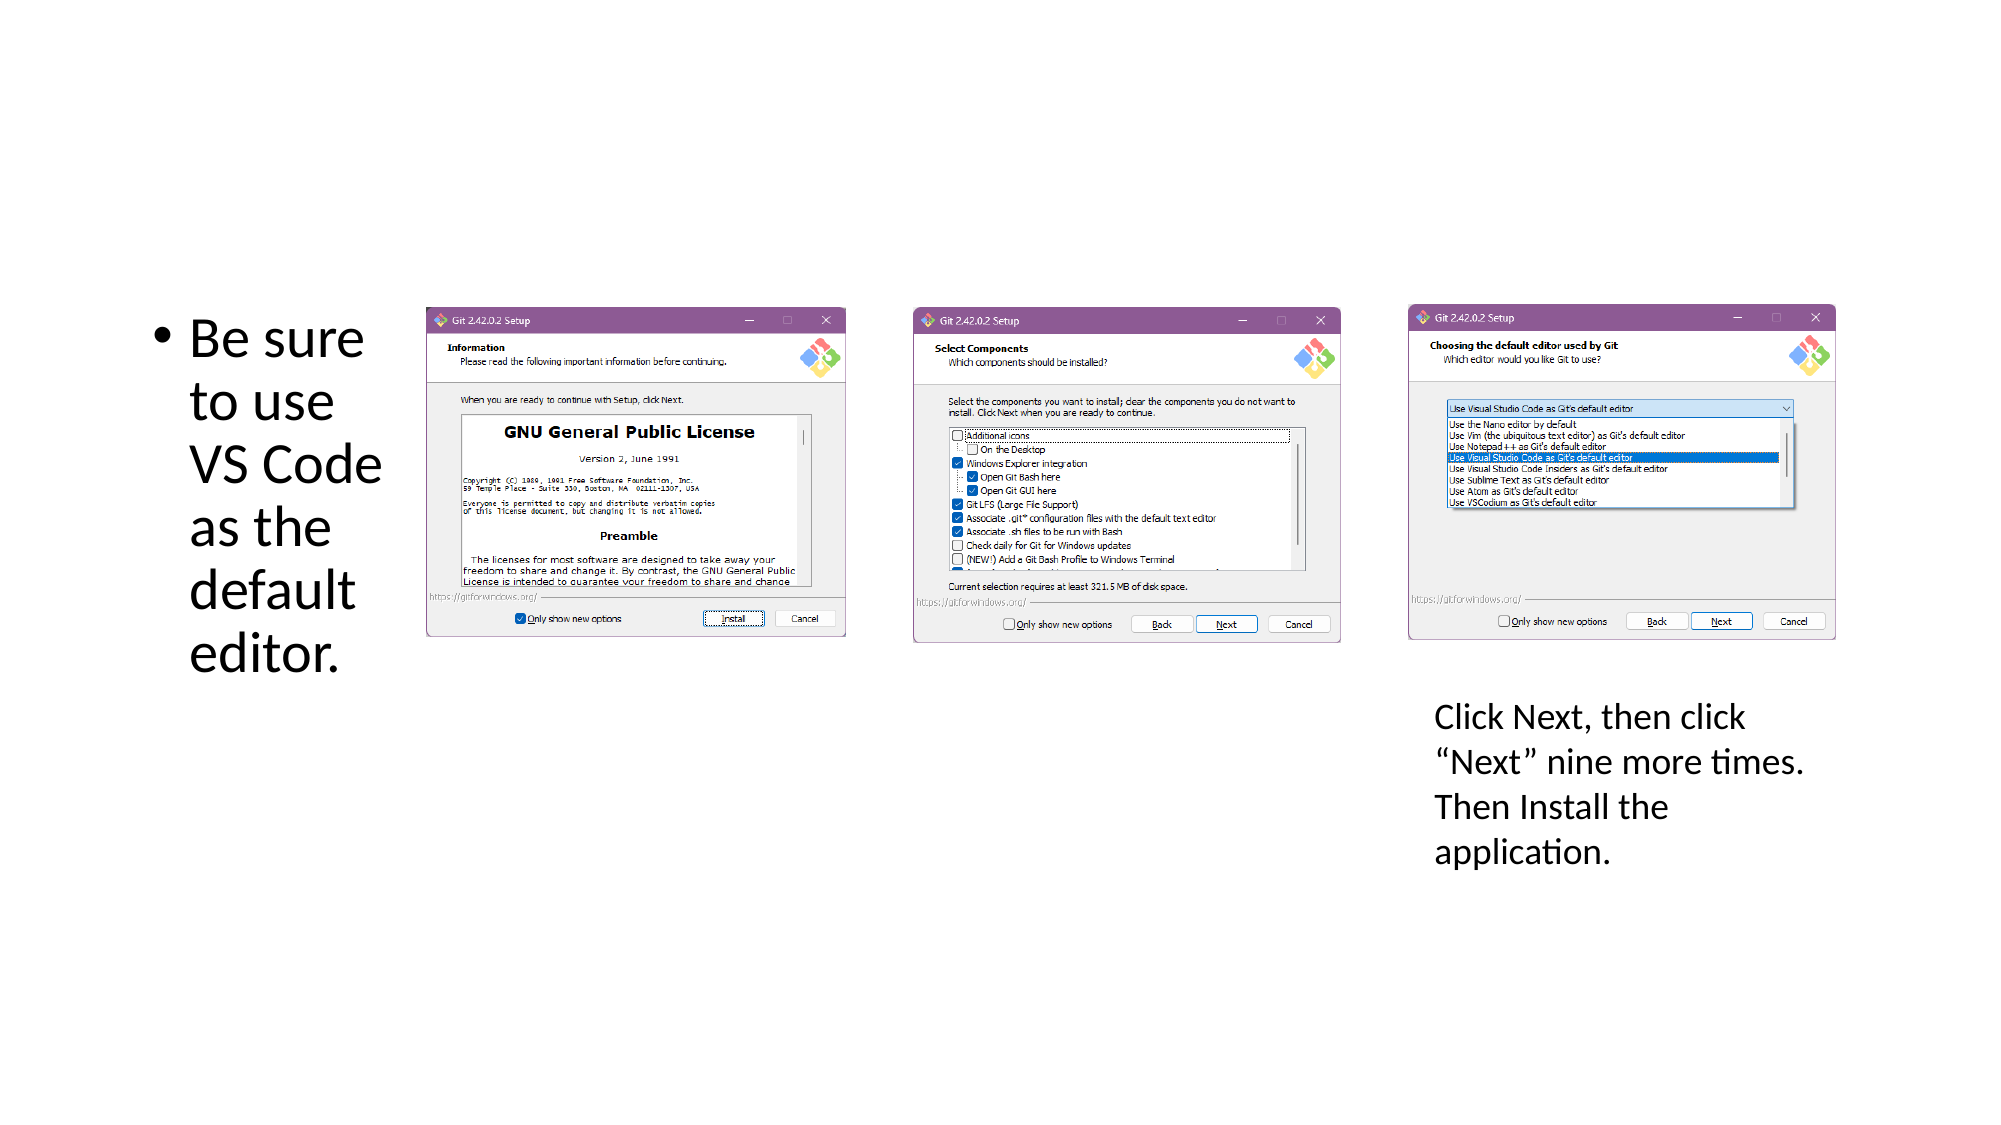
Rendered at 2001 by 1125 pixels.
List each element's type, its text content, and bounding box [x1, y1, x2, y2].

text_box Click Next, then click “Next” nine more times. Then Install the application. [1419, 684, 1825, 880]
list Be sure to use VS Code as the default editor. [137, 299, 413, 1014]
picture [426, 307, 846, 637]
picture [913, 307, 1341, 643]
picture [1408, 304, 1836, 640]
